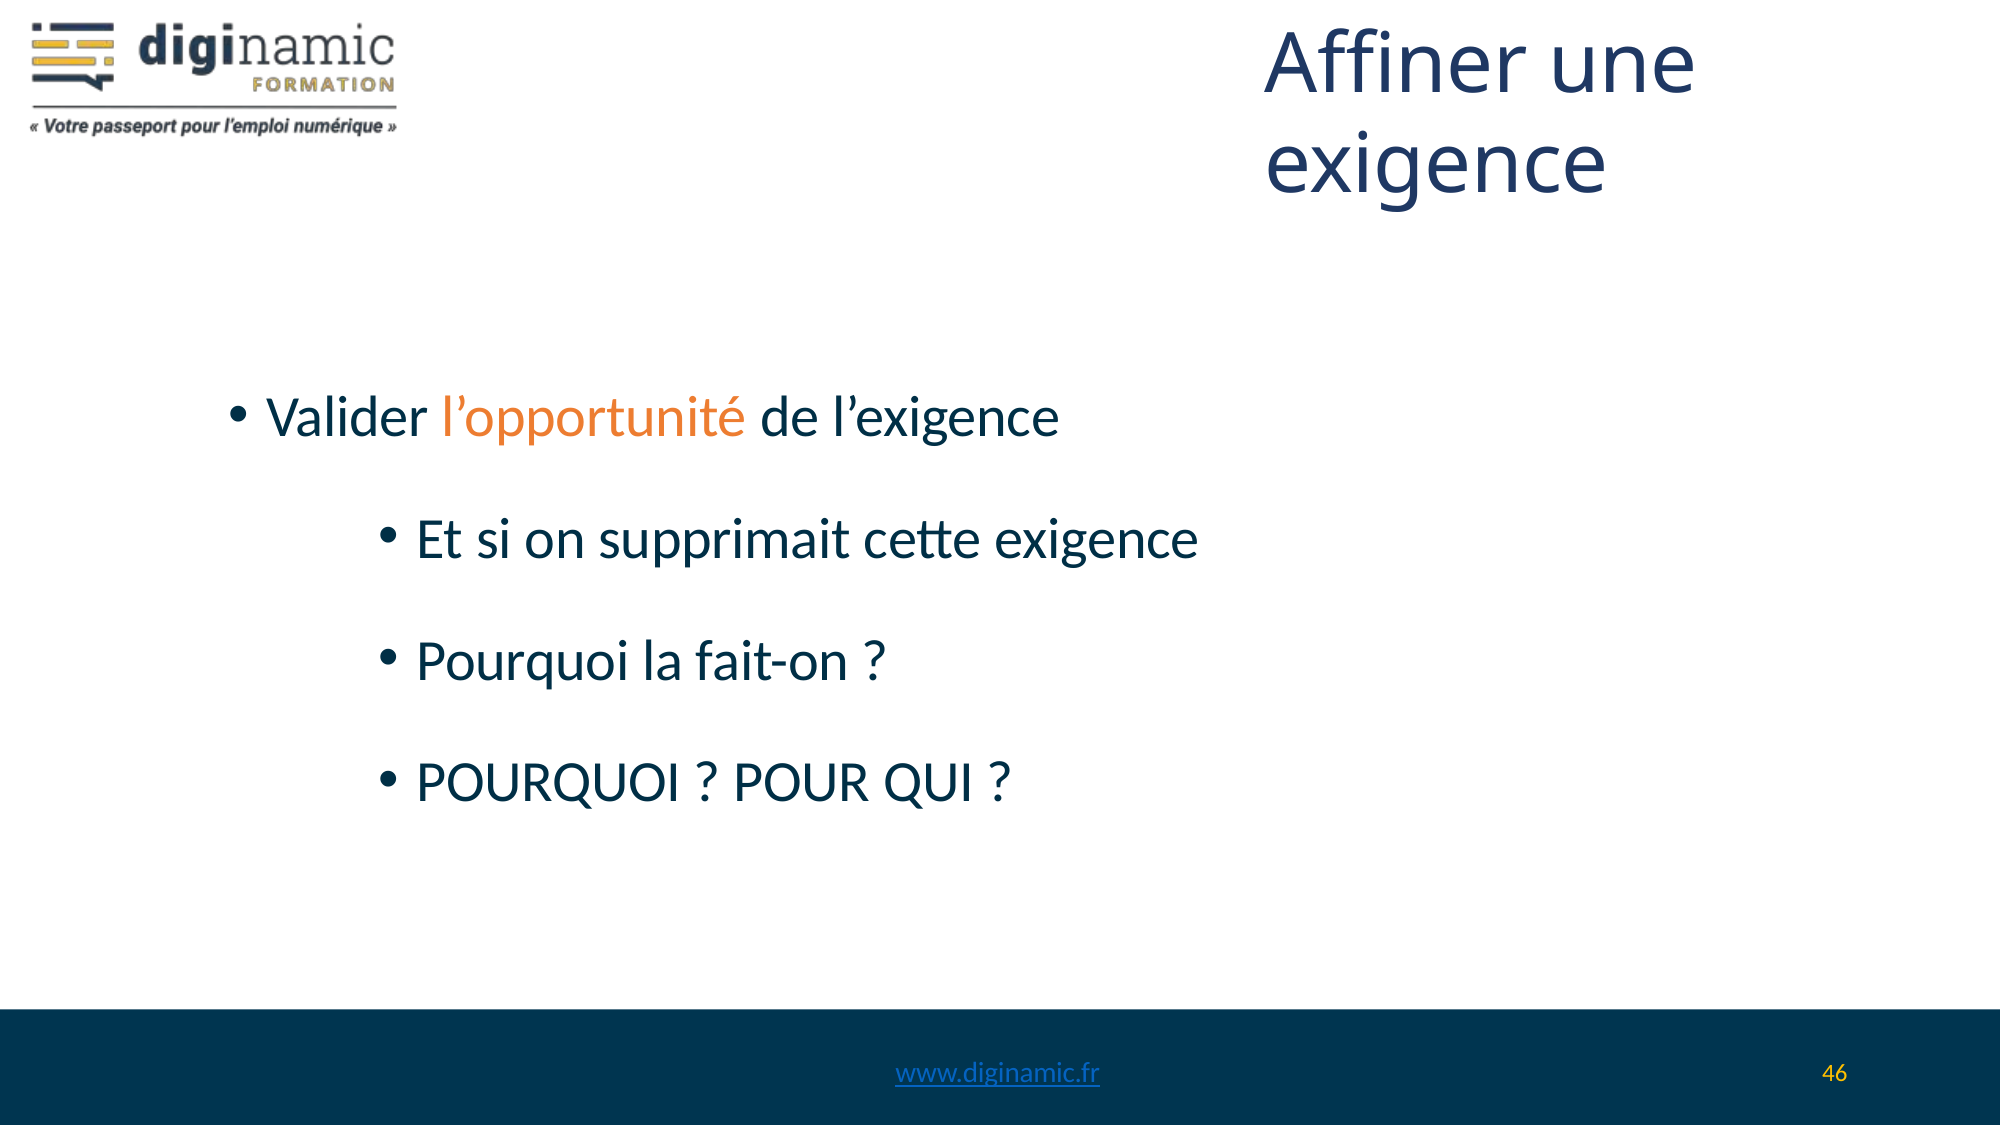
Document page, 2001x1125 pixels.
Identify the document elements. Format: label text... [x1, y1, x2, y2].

text_box Valider l’opportunité de l’exigence Et si on supprimait cette exigence Pourquoi la fait-on ? POURQUOI ? POUR QUI ? [151, 362, 1852, 814]
footer www.diginamic.fr [893, 1058, 1107, 1125]
picture [15, 20, 414, 138]
slide_number 46 [1817, 1060, 1852, 1125]
text_box Affiner une exigence [1262, 7, 1947, 210]
